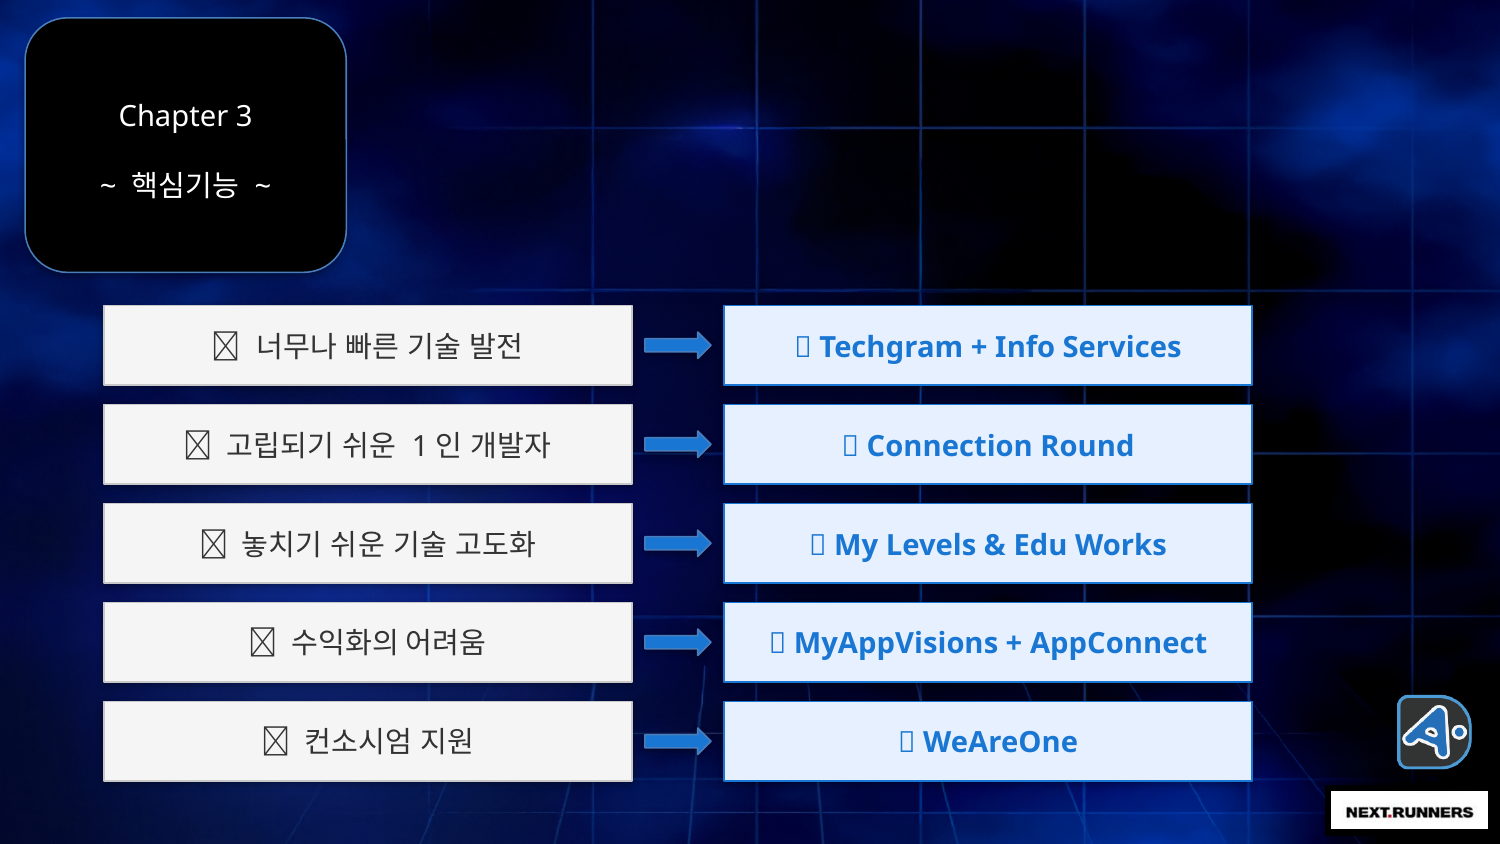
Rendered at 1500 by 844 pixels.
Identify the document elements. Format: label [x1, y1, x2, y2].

text_box [103, 305, 1253, 782]
picture [0, 0, 1500, 844]
